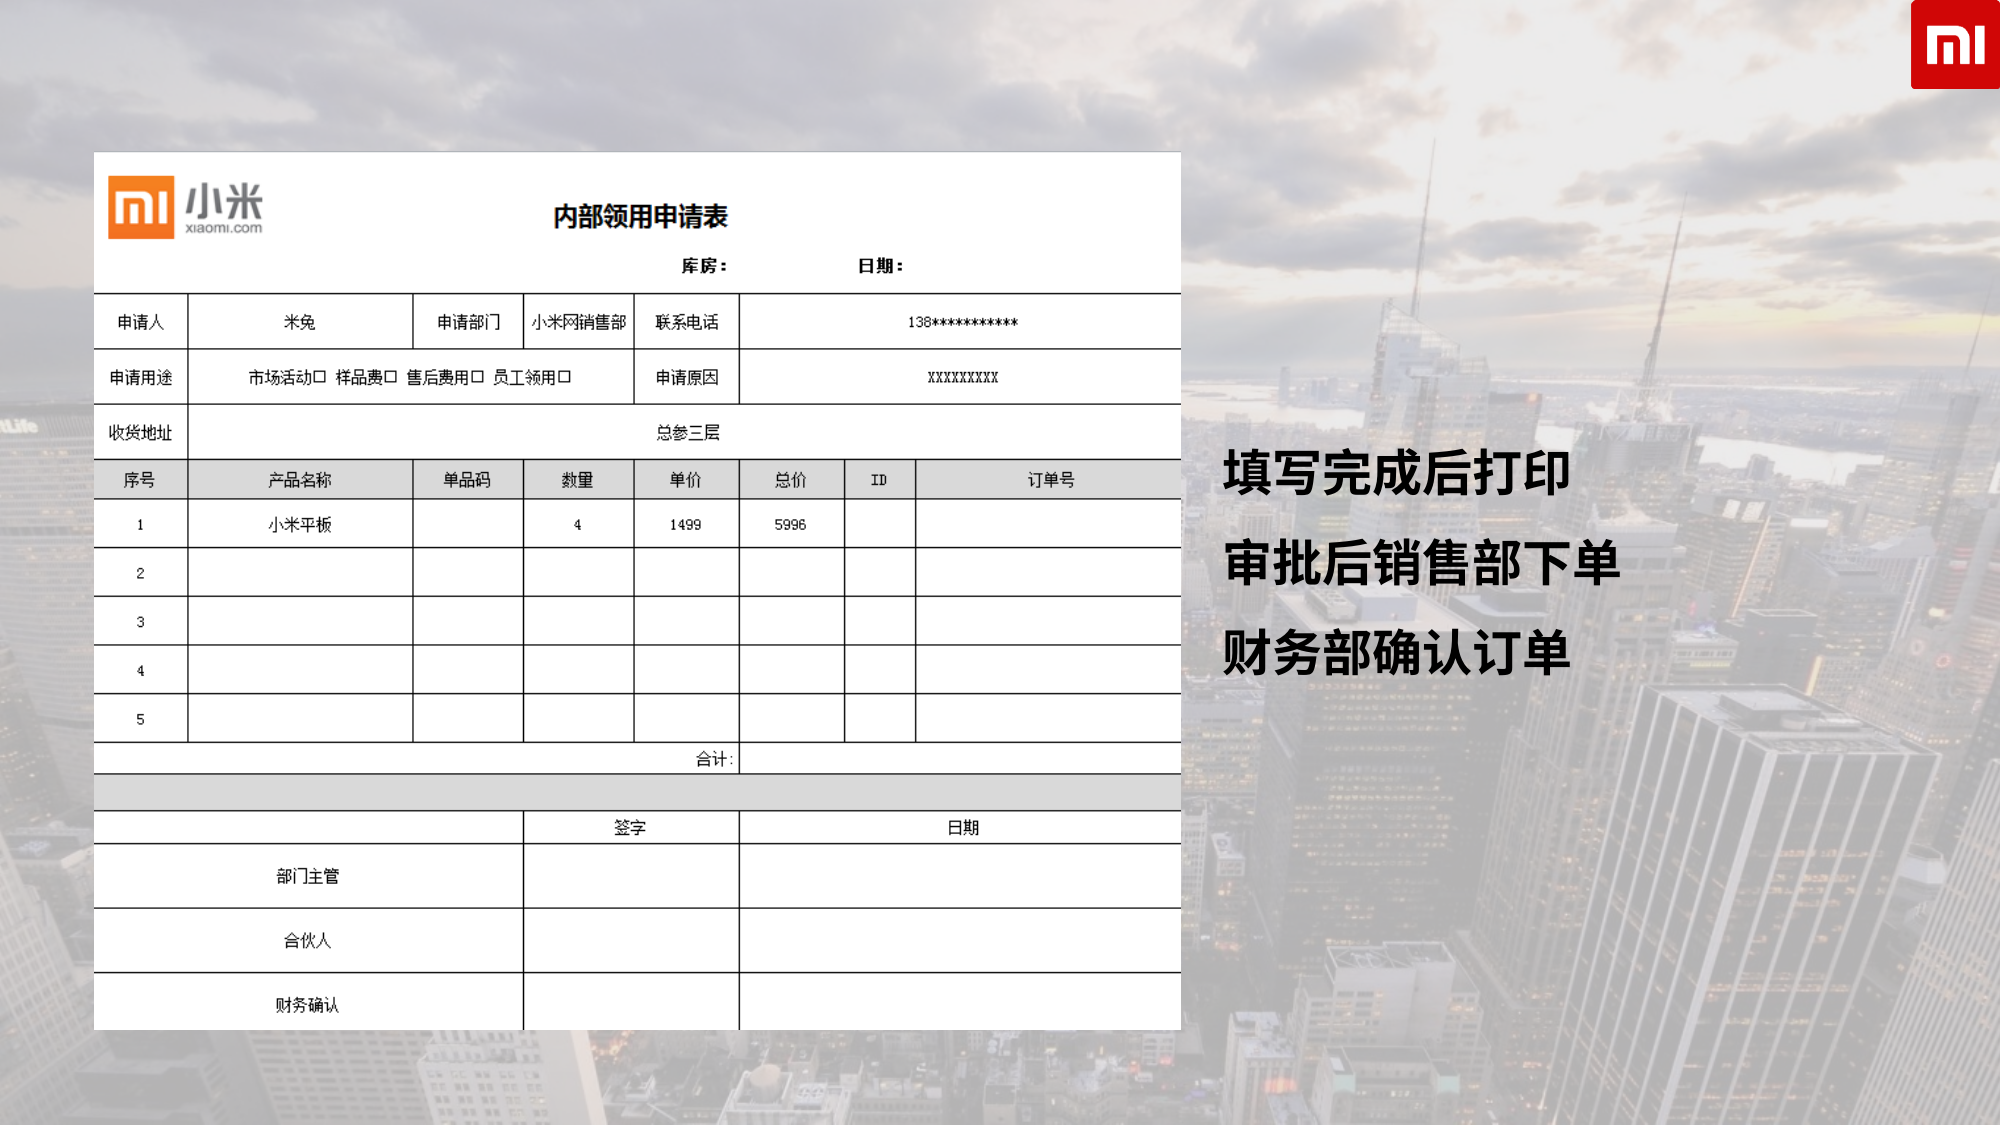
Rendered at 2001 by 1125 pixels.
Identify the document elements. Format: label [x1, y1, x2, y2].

text_box [0, 0, 2000, 1125]
picture [1911, 0, 2000, 89]
picture [94, 151, 1181, 1030]
